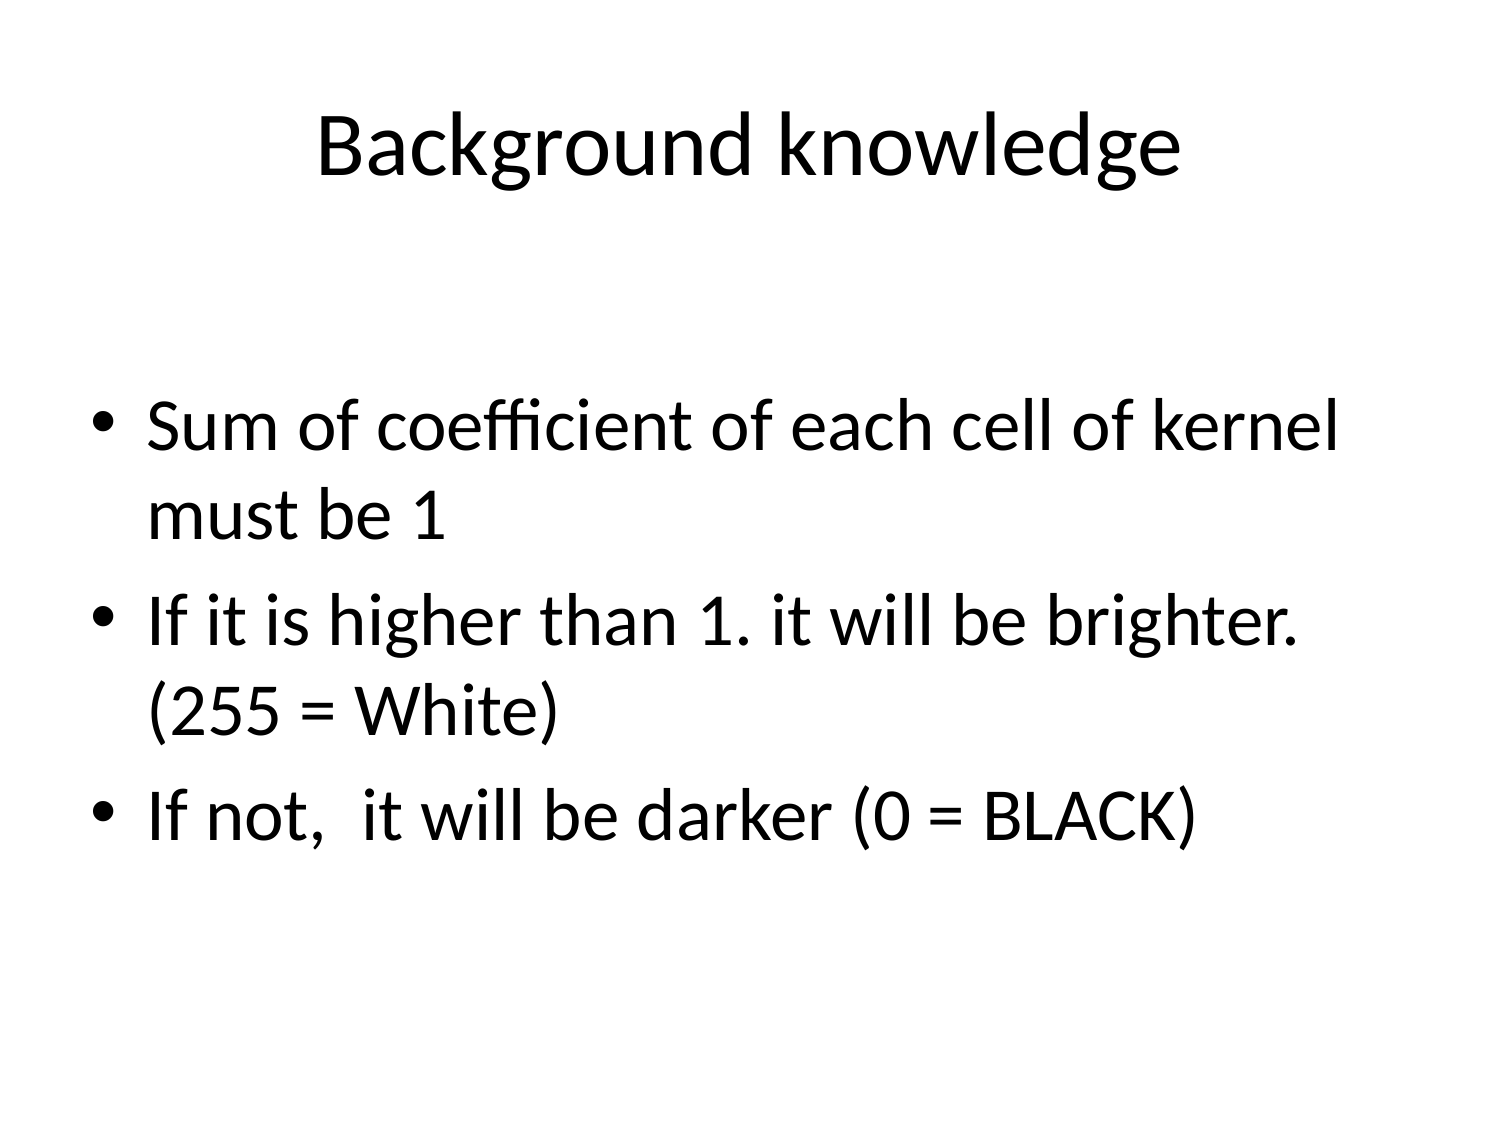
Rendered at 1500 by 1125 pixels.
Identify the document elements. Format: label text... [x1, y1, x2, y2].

list Sum of coefficient of each cell of kernel must be 1 If it is higher than 1. it will be brighter. (255 = White) If not, it will be darker (0 = BLACK) [75, 262, 1425, 1005]
title Background knowledge [75, 45, 1425, 233]
